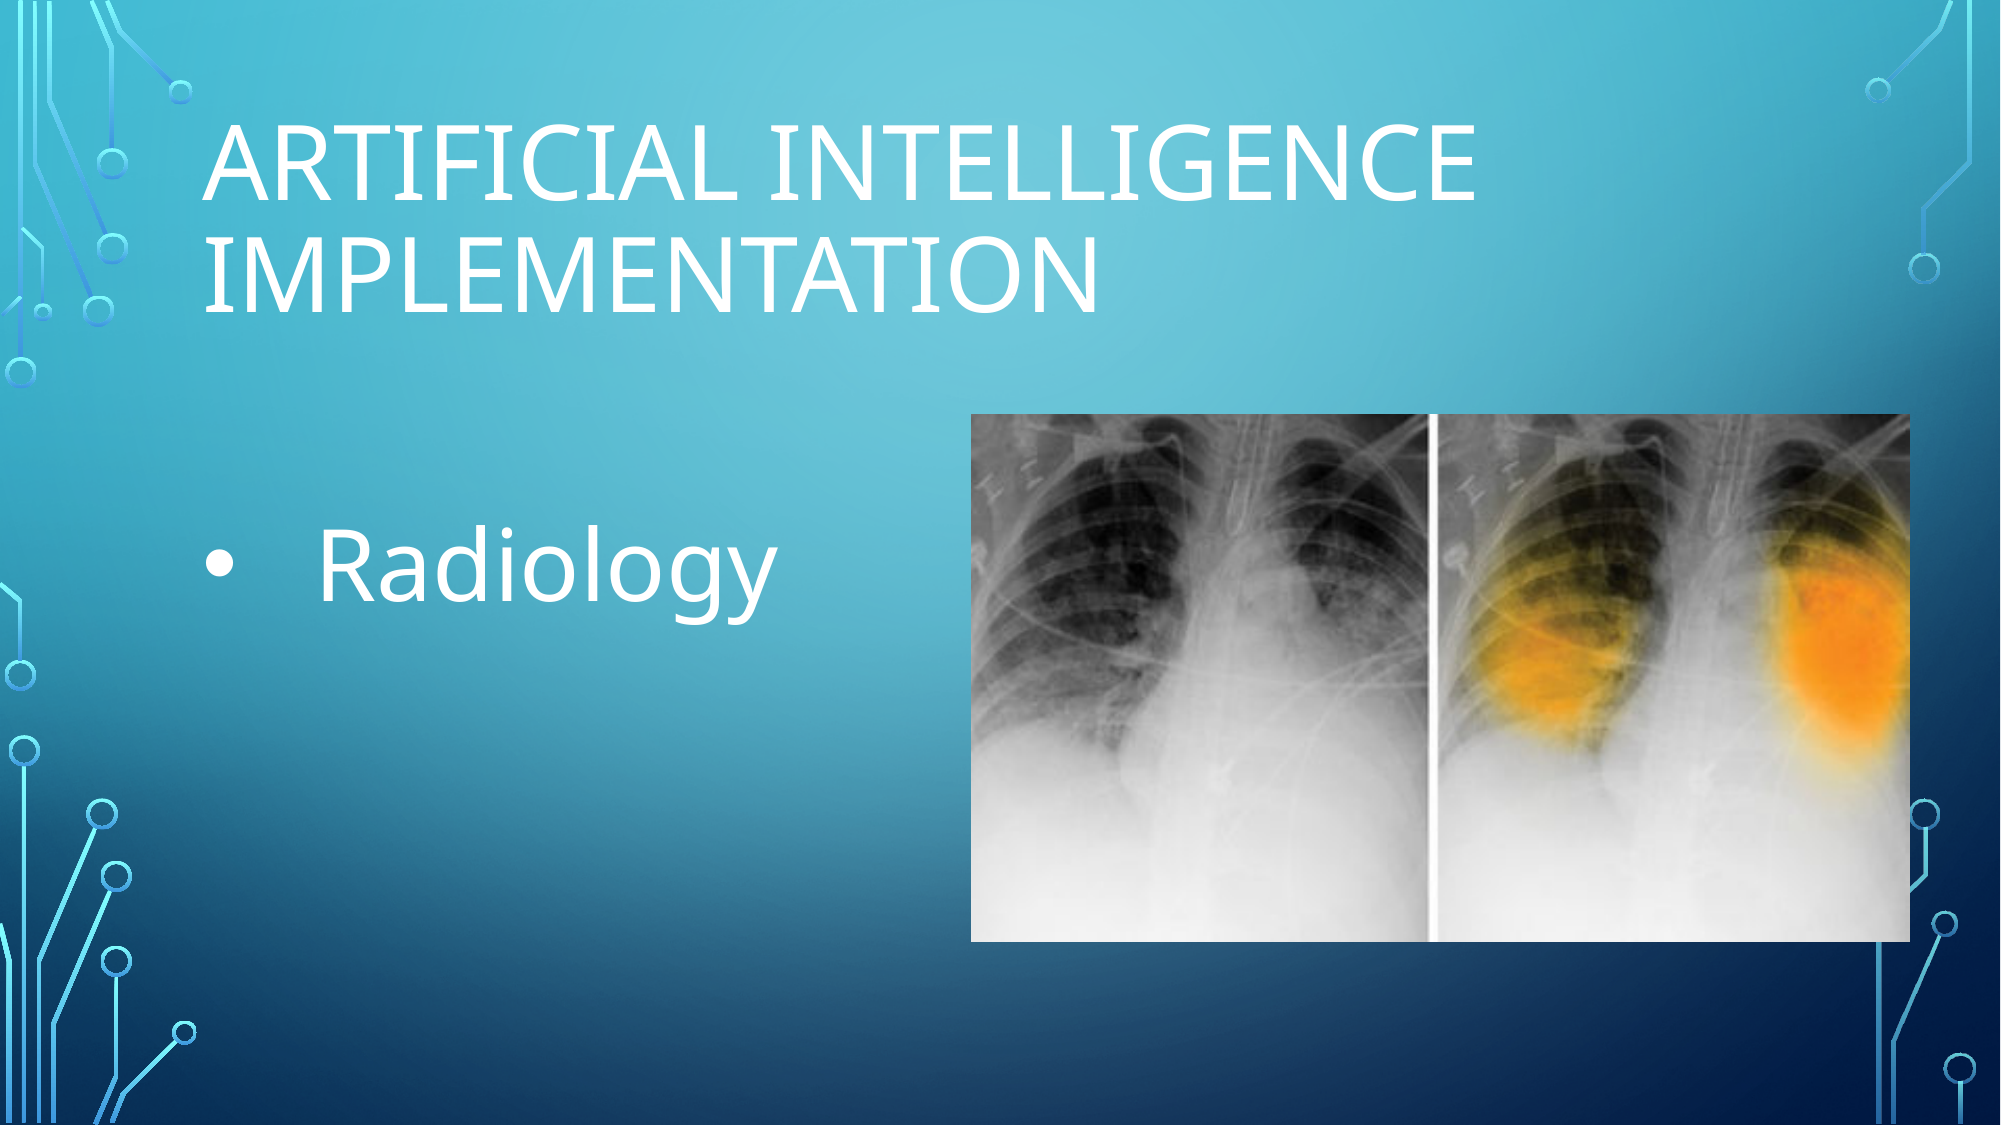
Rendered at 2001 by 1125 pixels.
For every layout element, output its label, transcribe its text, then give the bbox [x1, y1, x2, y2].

text_box Radiology [187, 494, 844, 629]
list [971, 414, 1910, 942]
title Artificial intelligence implementation [187, 101, 1813, 344]
